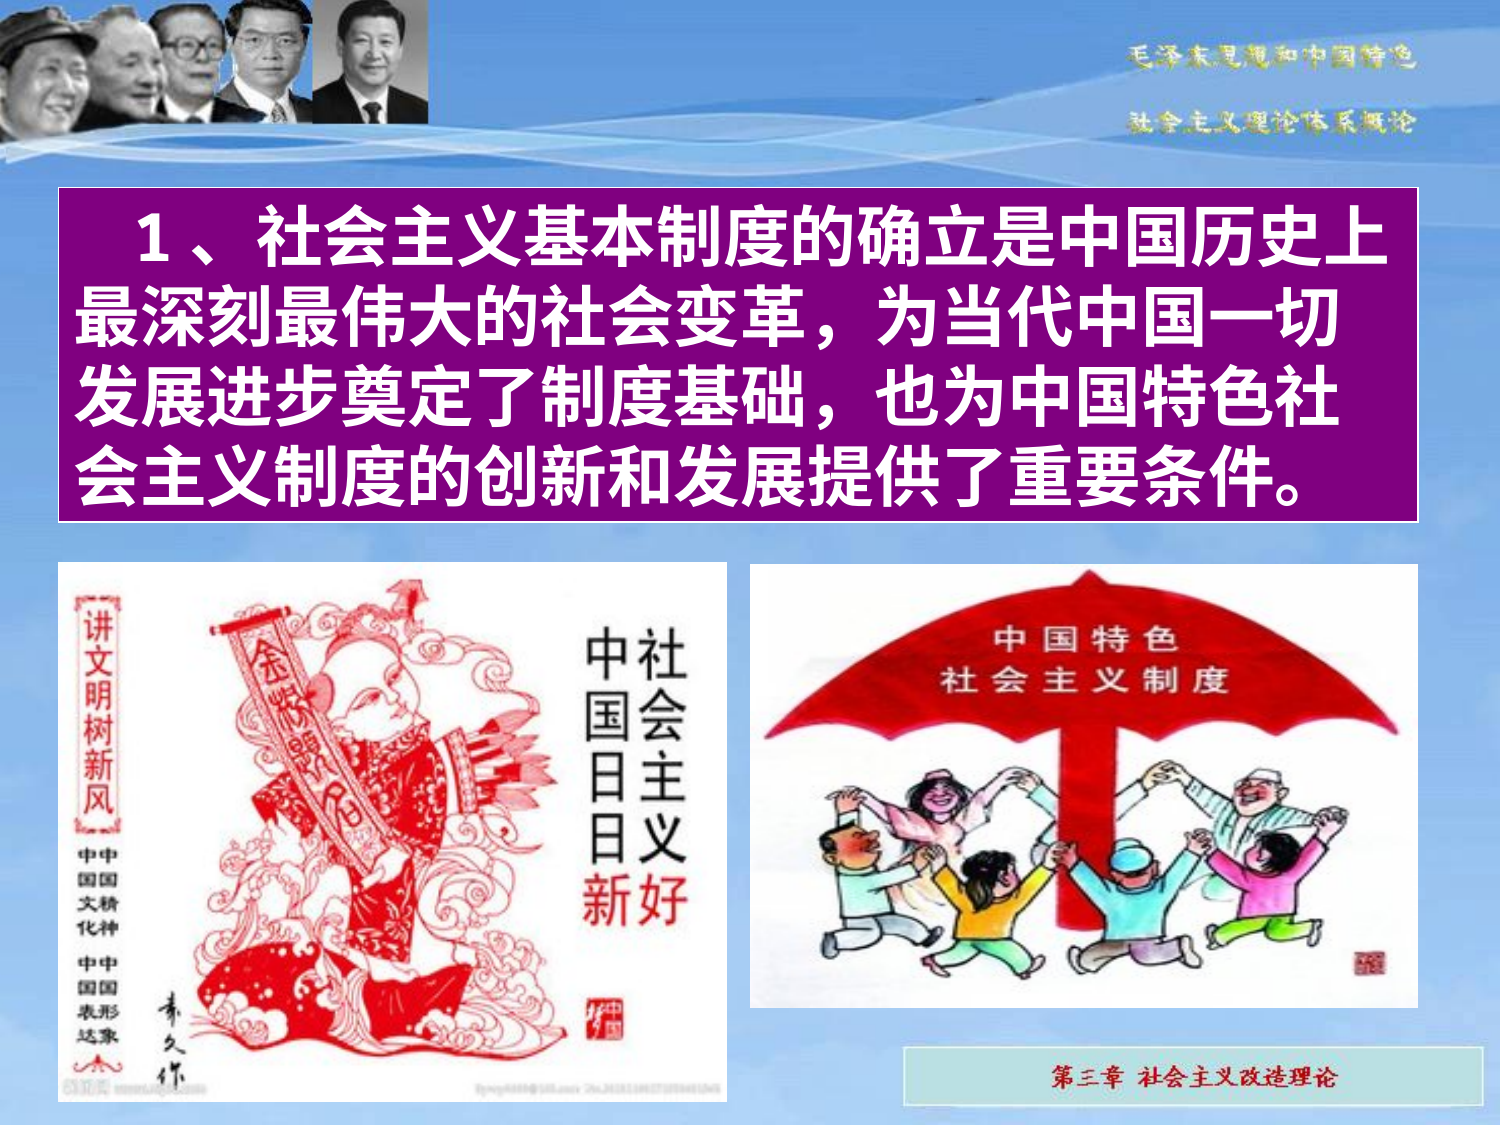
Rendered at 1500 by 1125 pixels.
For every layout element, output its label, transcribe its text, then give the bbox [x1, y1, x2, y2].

text_box 1、社会主义基本制度的确立是中国历史上最深刻最伟大的社会变革，为当代中国一切发展进步奠定了制度基础，也为中国特色社会主义制度的创新和发展提供了重要条件。 [58, 187, 1418, 522]
picture [0, 0, 1500, 1125]
